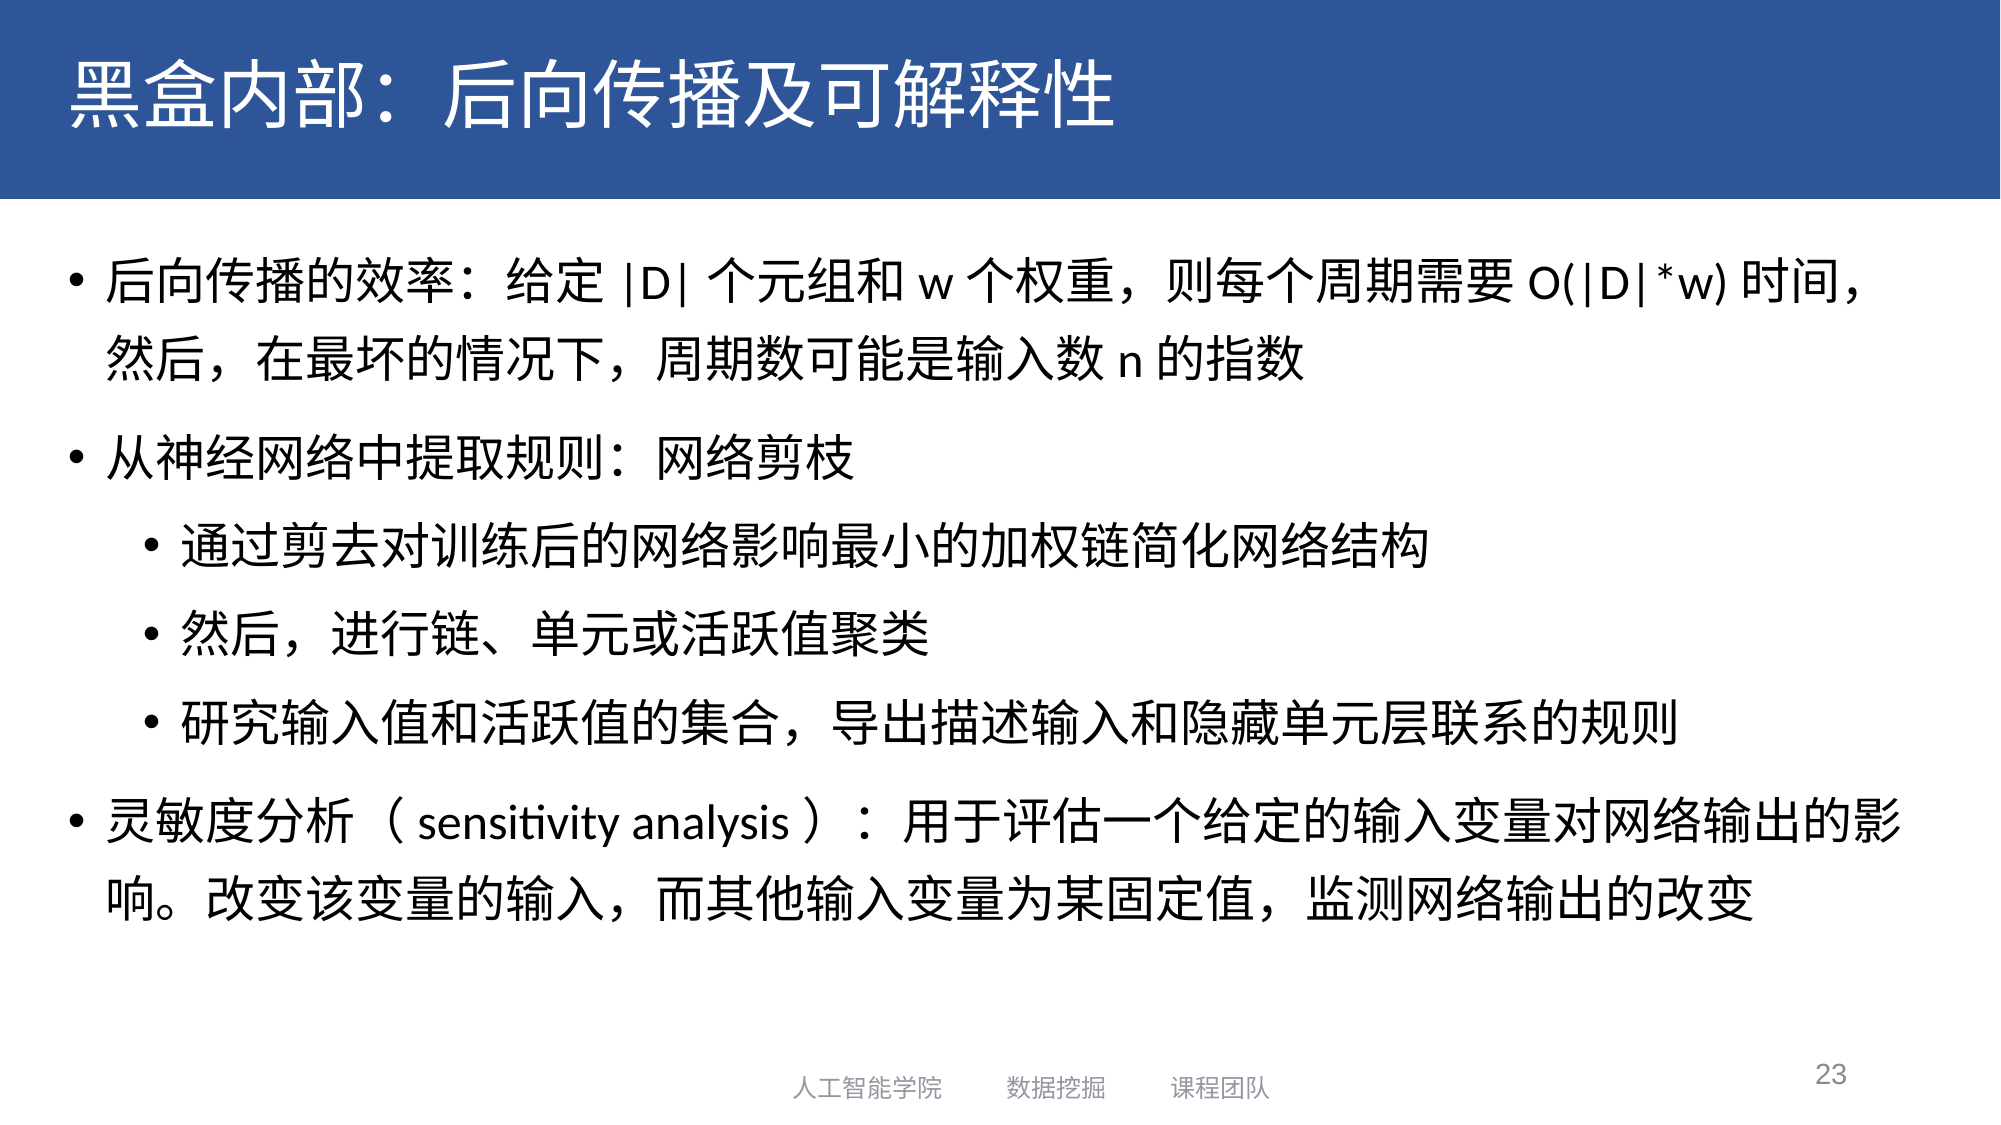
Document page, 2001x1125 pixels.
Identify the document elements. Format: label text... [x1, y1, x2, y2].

footer 人工智能学院 数据挖掘 课程团队 [694, 1057, 1370, 1118]
list 后向传播的效率：给定|D|个元组和w个权重，则每个周期需要O(|D|*w)时间，然后，在最坏的情况下，周期数可能是输入数n的指数 从神经网络中提取规则：网络剪枝 通过剪去对训练后的网络影响最小的加权链简化网络结构 然后，进行链、单元或活跃值聚类 研究输入值和活跃值的集合，导出描述输入和隐藏单元层联系的规则 灵敏度分析（sensitivity analysis）：用于评估一个给定的输入变量对网络输出的影响。改变该变量的输入，而其他输入变量为某固定值，监测网络输出的改变 [52, 223, 1923, 1010]
title 黑盒内部：后向传播及可解释性 [52, 23, 1753, 174]
slide_number 23 [1412, 1042, 1863, 1103]
